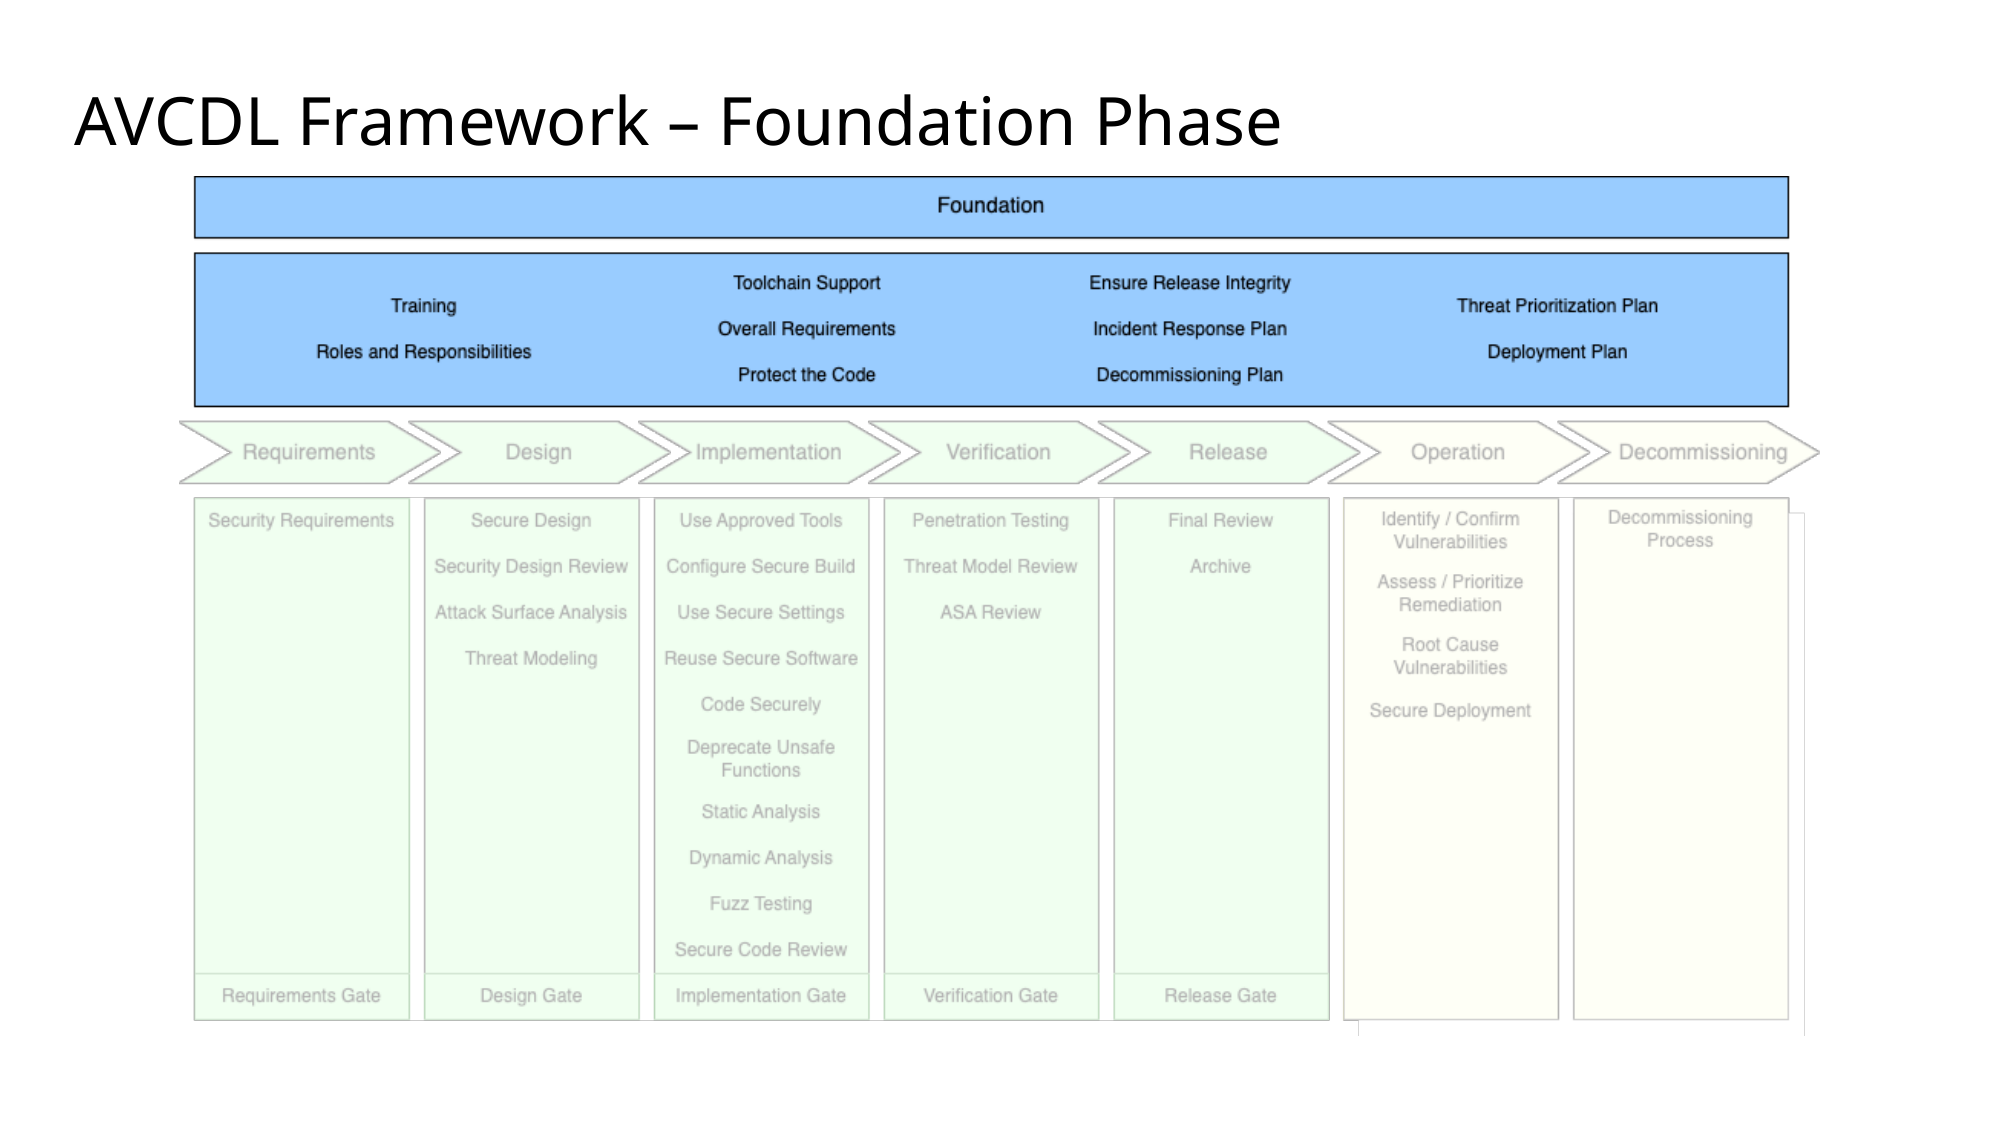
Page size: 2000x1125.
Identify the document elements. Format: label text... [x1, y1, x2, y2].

title AVCDL Framework – Foundation Phase [74, 75, 1925, 162]
picture [179, 176, 1820, 1037]
